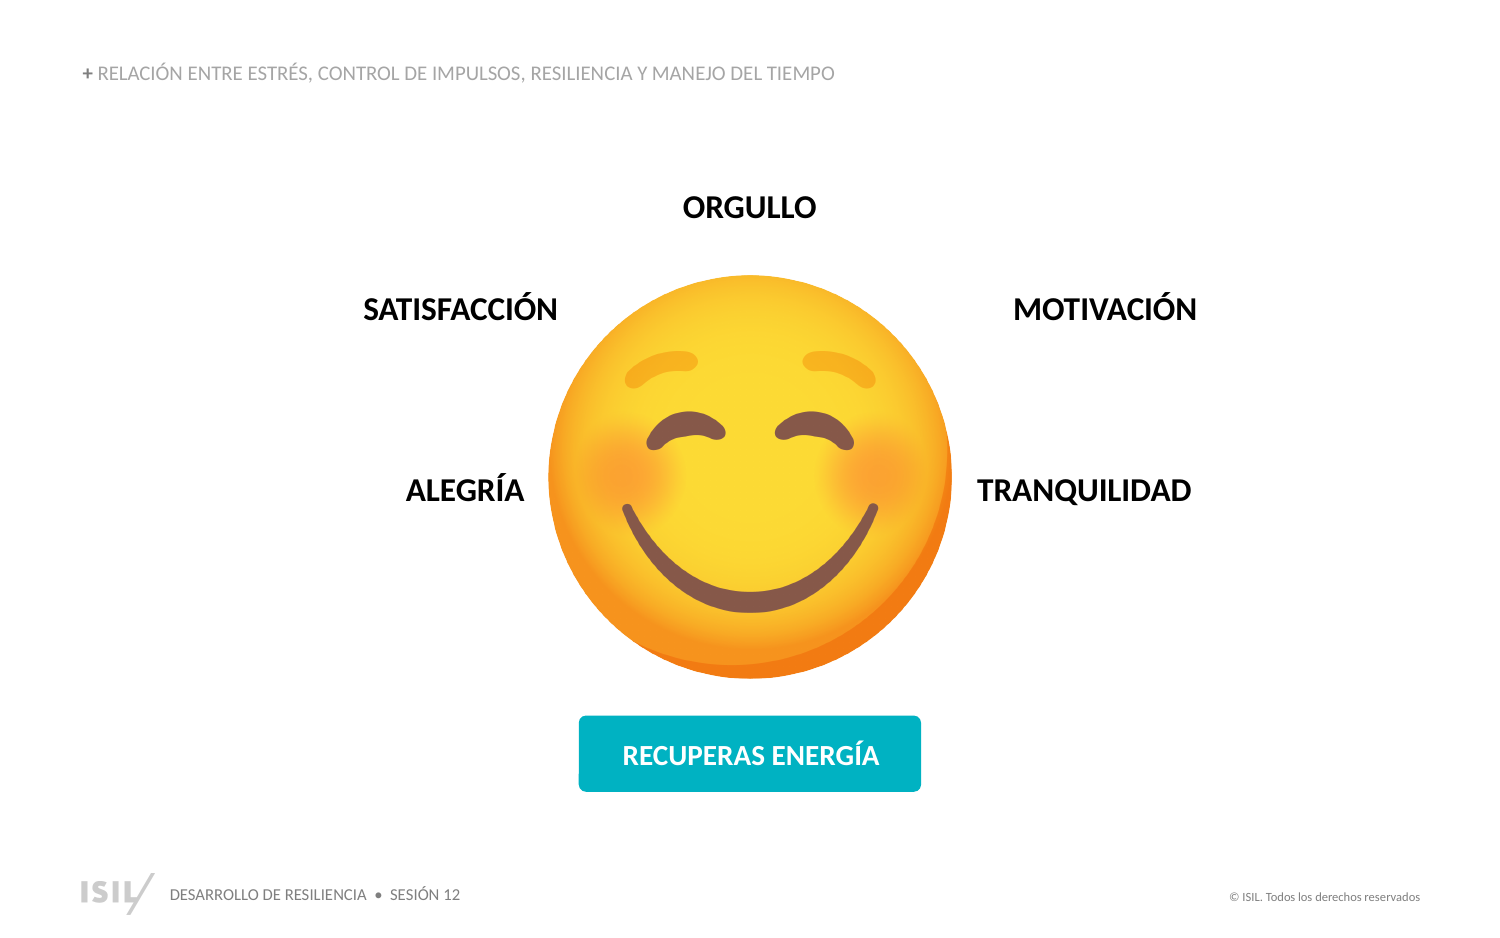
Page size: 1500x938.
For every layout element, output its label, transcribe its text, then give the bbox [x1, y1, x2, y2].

text_box ORGULLO [681, 184, 818, 225]
text_box RECUPERAS ENERGÍA [578, 715, 922, 792]
text_box SATISFACCIÓN [326, 286, 543, 327]
text_box ALEGRÍA [405, 468, 526, 509]
text_box + RELACIÓN ENTRE ESTRÉS, CONTROL DE IMPULSOS, RESILIENCIA Y MANEJO DEL TIEMPO [82, 61, 928, 85]
text_box TRANQUILIDAD [975, 468, 1194, 509]
text_box MOTIVACIÓN [975, 286, 1235, 327]
picture [548, 275, 952, 679]
